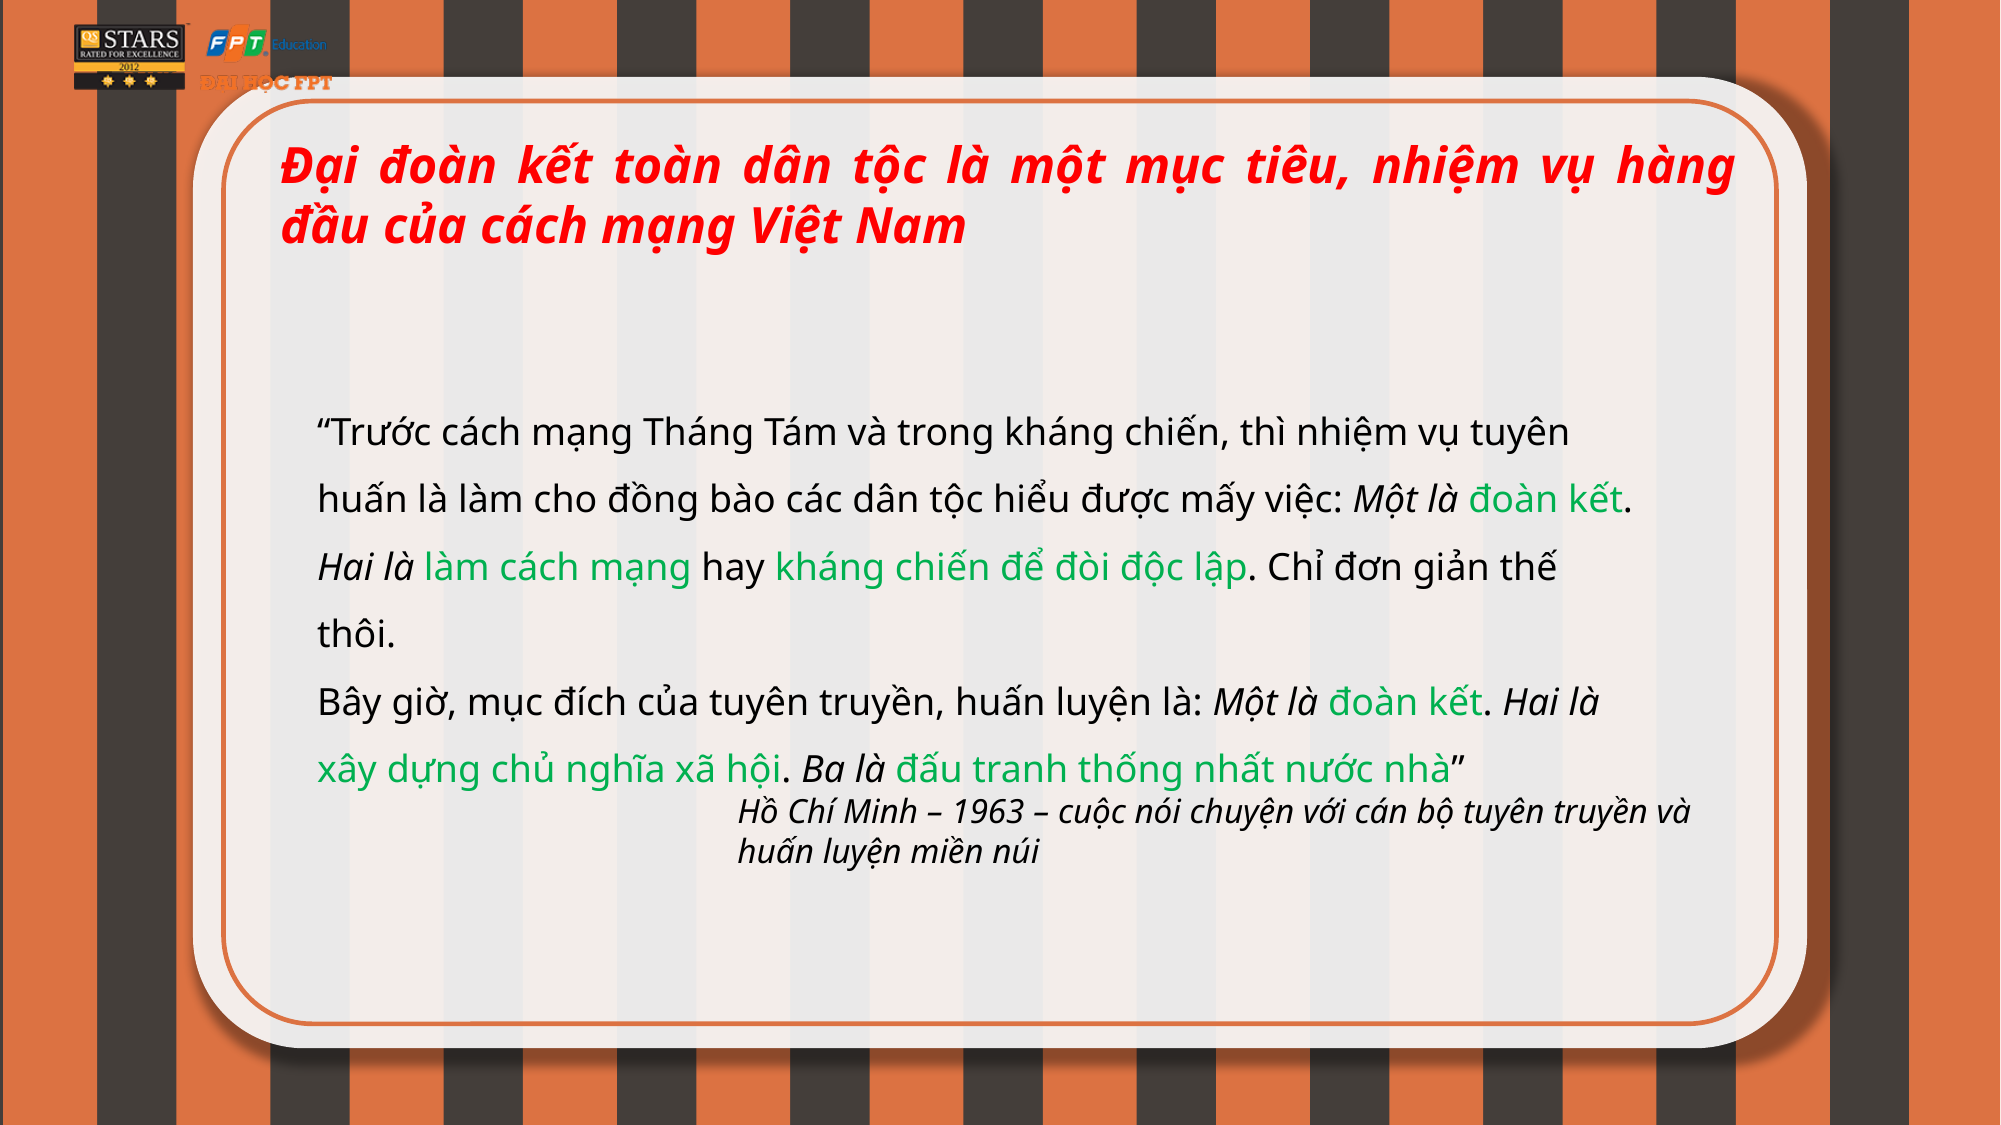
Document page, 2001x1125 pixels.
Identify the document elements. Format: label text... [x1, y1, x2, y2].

text_box Hồ Chí Minh – 1963 – cuộc nói chuyện với cán bộ tuyên truyền và huấn luyện miền núi [722, 783, 1723, 878]
picture [74, 23, 332, 94]
text_box “Trước cách mạng Tháng Tám và trong kháng chiến, thì nhiệm vụ tuyên huấn là làm cho đồng bào các dân tộc hiểu được mấy việc: Một là đoàn kết. Hai là làm cách mạng hay kháng chiến để đòi độc lập. Chỉ đơn giản thế thôi. Bây giờ, mục đích của tuyên truyền, huấn luyện là: Một là đoàn kết. Hai là xây dựng chủ nghĩa xã hội. Ba là đấu tranh thống nhất nước nhà” [302, 378, 1660, 866]
text_box Đại đoàn kết toàn dân tộc là một mục tiêu, nhiệm vụ hàng đầu của cách mạng Việt Nam [265, 126, 1752, 262]
